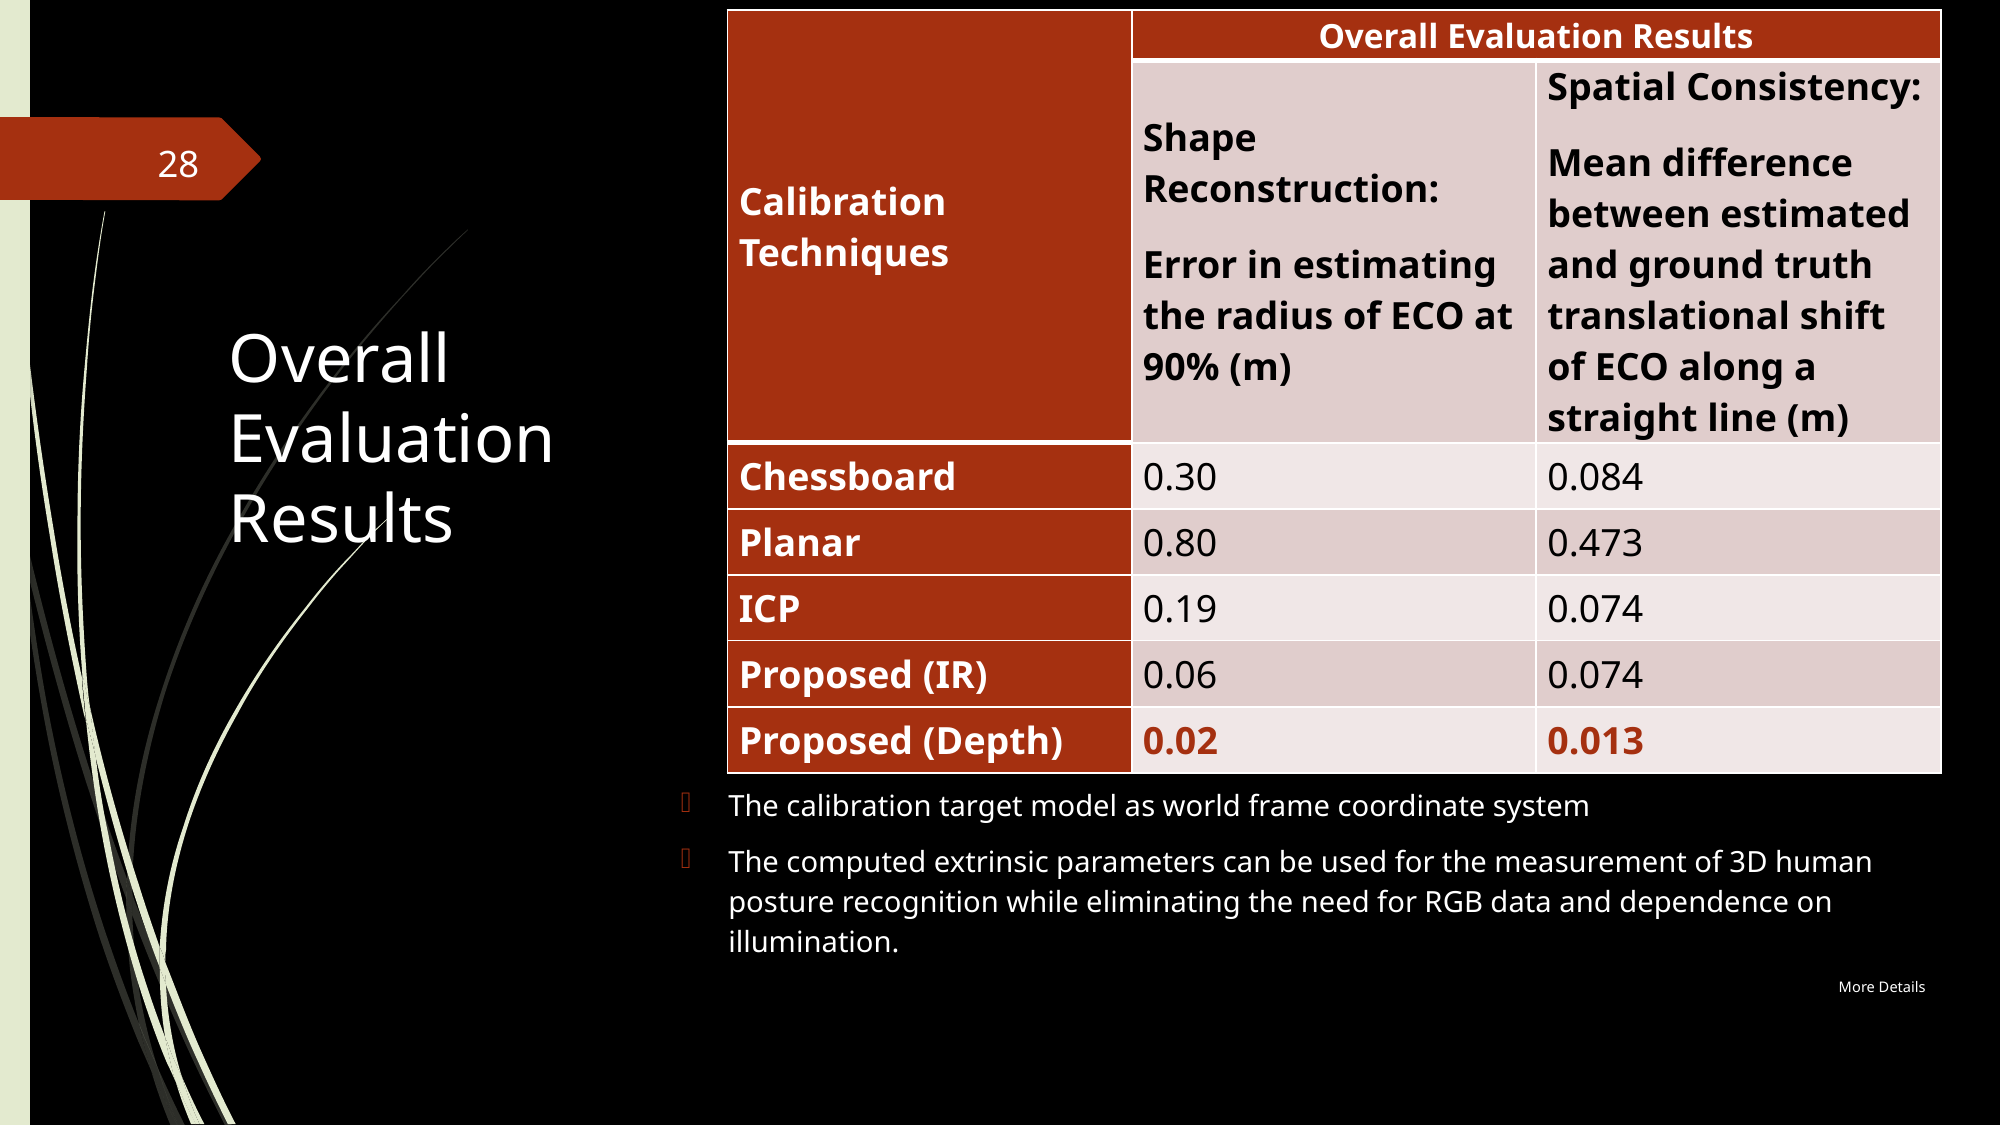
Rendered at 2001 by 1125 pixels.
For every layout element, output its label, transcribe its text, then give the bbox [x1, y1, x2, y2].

table_cell Spatial Consistency: Mean difference between estimated and ground truth translational shift of ECO along a straight line (m) [1537, 63, 1940, 442]
table_cell 0.074 [1537, 641, 1940, 706]
table_cell Proposed (Depth) [728, 708, 1131, 772]
table_cell Chessboard [728, 445, 1131, 508]
table_cell Proposed (IR) [728, 641, 1131, 706]
table_cell 0.013 [1537, 708, 1940, 772]
slide_number 28 [86, 134, 214, 194]
table_cell 0.06 [1133, 641, 1535, 706]
table_cell 0.80 [1133, 510, 1535, 574]
table_cell ICP [728, 576, 1131, 640]
table_cell 0.074 [1537, 576, 1940, 640]
table_header Overall Evaluation Results [1133, 11, 1940, 58]
text_box The calibration target model as world frame coordinate system The computed extrinsic parameters can be used for the measurement of 3D human posture recognition while eliminating the need for RGB data and dependence on illumination. More Details [665, 778, 1941, 1006]
table_cell 0.084 [1537, 444, 1940, 508]
table_cell Planar [728, 510, 1131, 574]
title Overall Evaluation Results [214, 308, 617, 1067]
table_cell 0.30 [1133, 444, 1535, 508]
table_cell 0.473 [1537, 510, 1940, 574]
table_cell 0.02 [1133, 708, 1535, 772]
table_header Calibration Techniques [728, 11, 1131, 440]
table_cell Shape Reconstruction: Error in estimating the radius of ECO at 90% (m) [1133, 63, 1535, 442]
table_cell 0.19 [1133, 576, 1535, 640]
